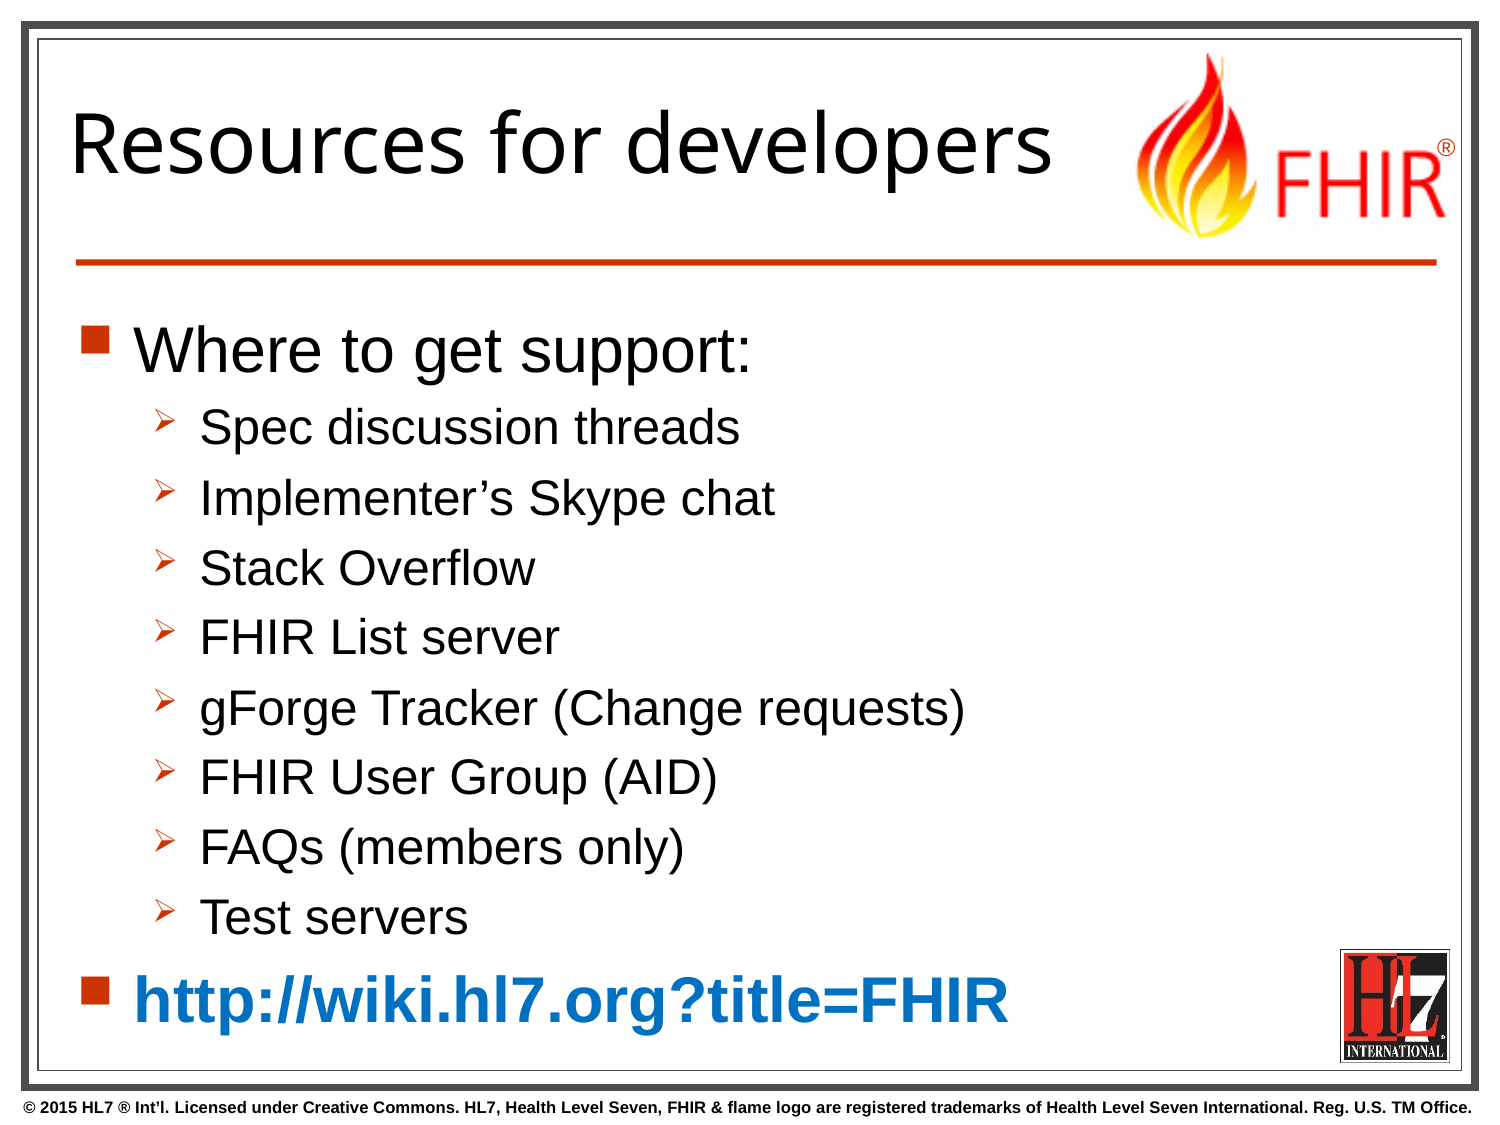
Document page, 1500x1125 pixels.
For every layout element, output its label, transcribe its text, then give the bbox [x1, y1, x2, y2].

list Where to get support: Spec discussion threads Implementer’s Skype chat Stack Overflow FHIR List server gForge Tracker (Change requests) FHIR User Group (AID) FAQs (members only) Test servers http://wiki.hl7.org?title=FHIR [62, 299, 1438, 1059]
title Resources for developers [53, 54, 1128, 244]
picture [1124, 42, 1458, 249]
picture [1340, 949, 1450, 1063]
